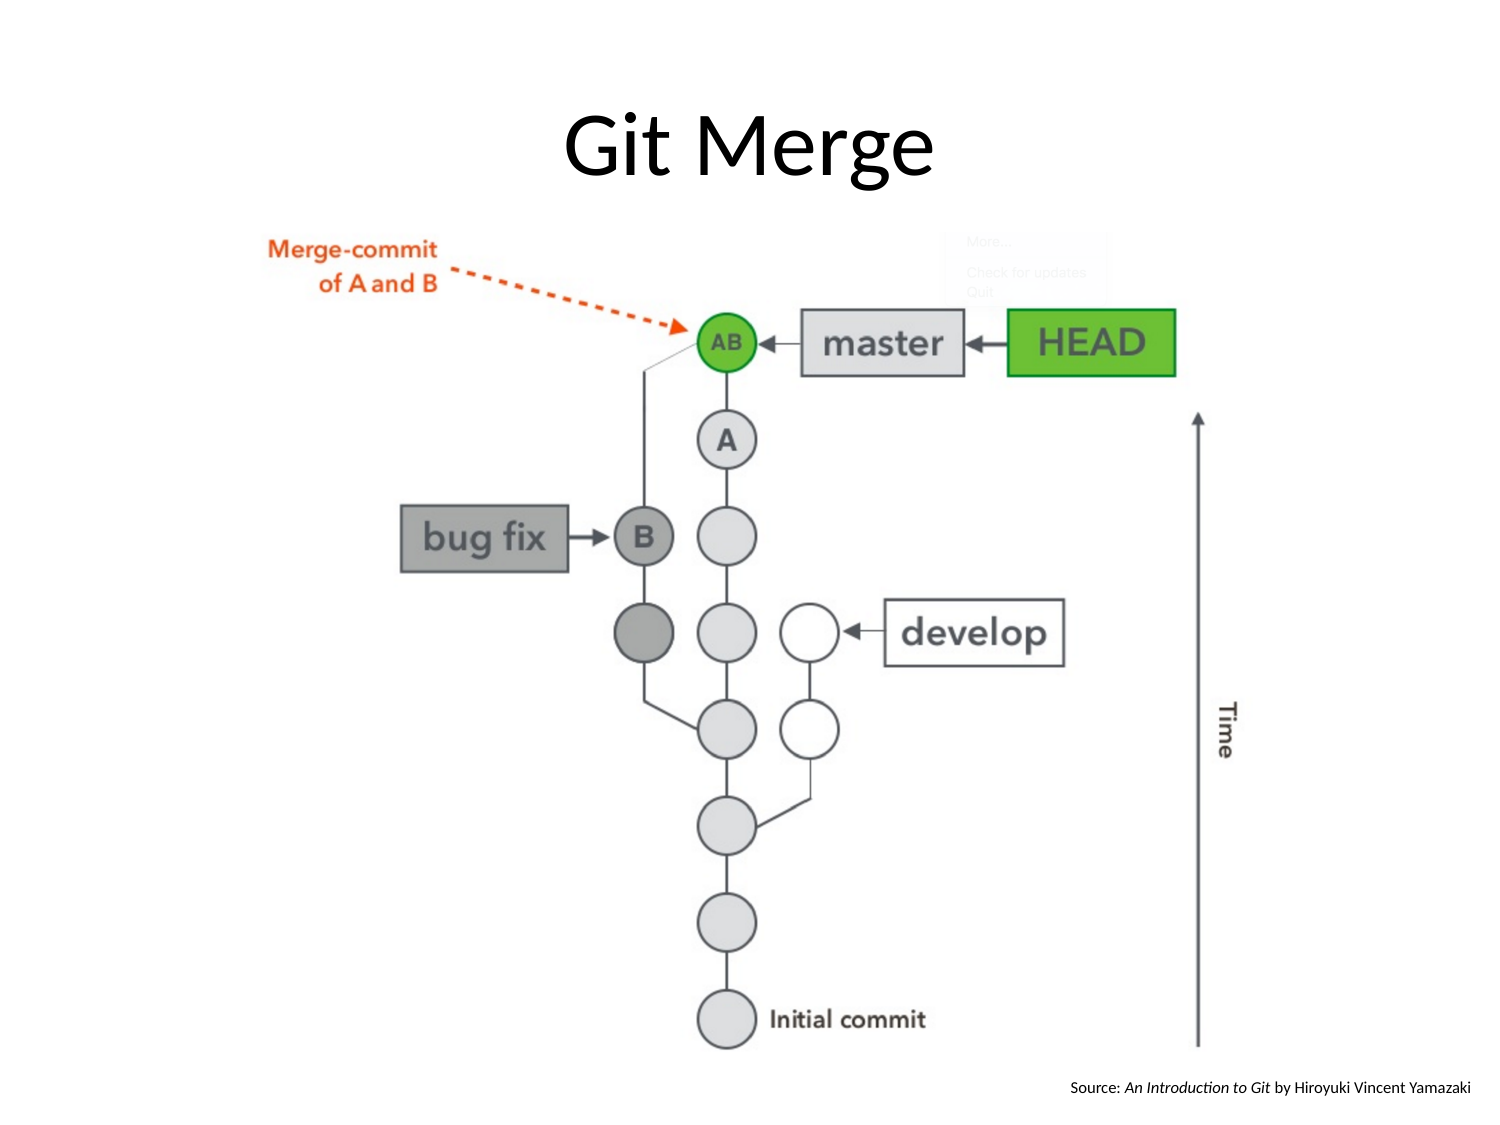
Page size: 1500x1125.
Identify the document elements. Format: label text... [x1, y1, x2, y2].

title Git Merge [75, 45, 1425, 233]
text_box Source: An Introduction to Git by Hiroyuki Vincent Yamazaki [1055, 1069, 1500, 1105]
picture [246, 232, 1254, 1069]
